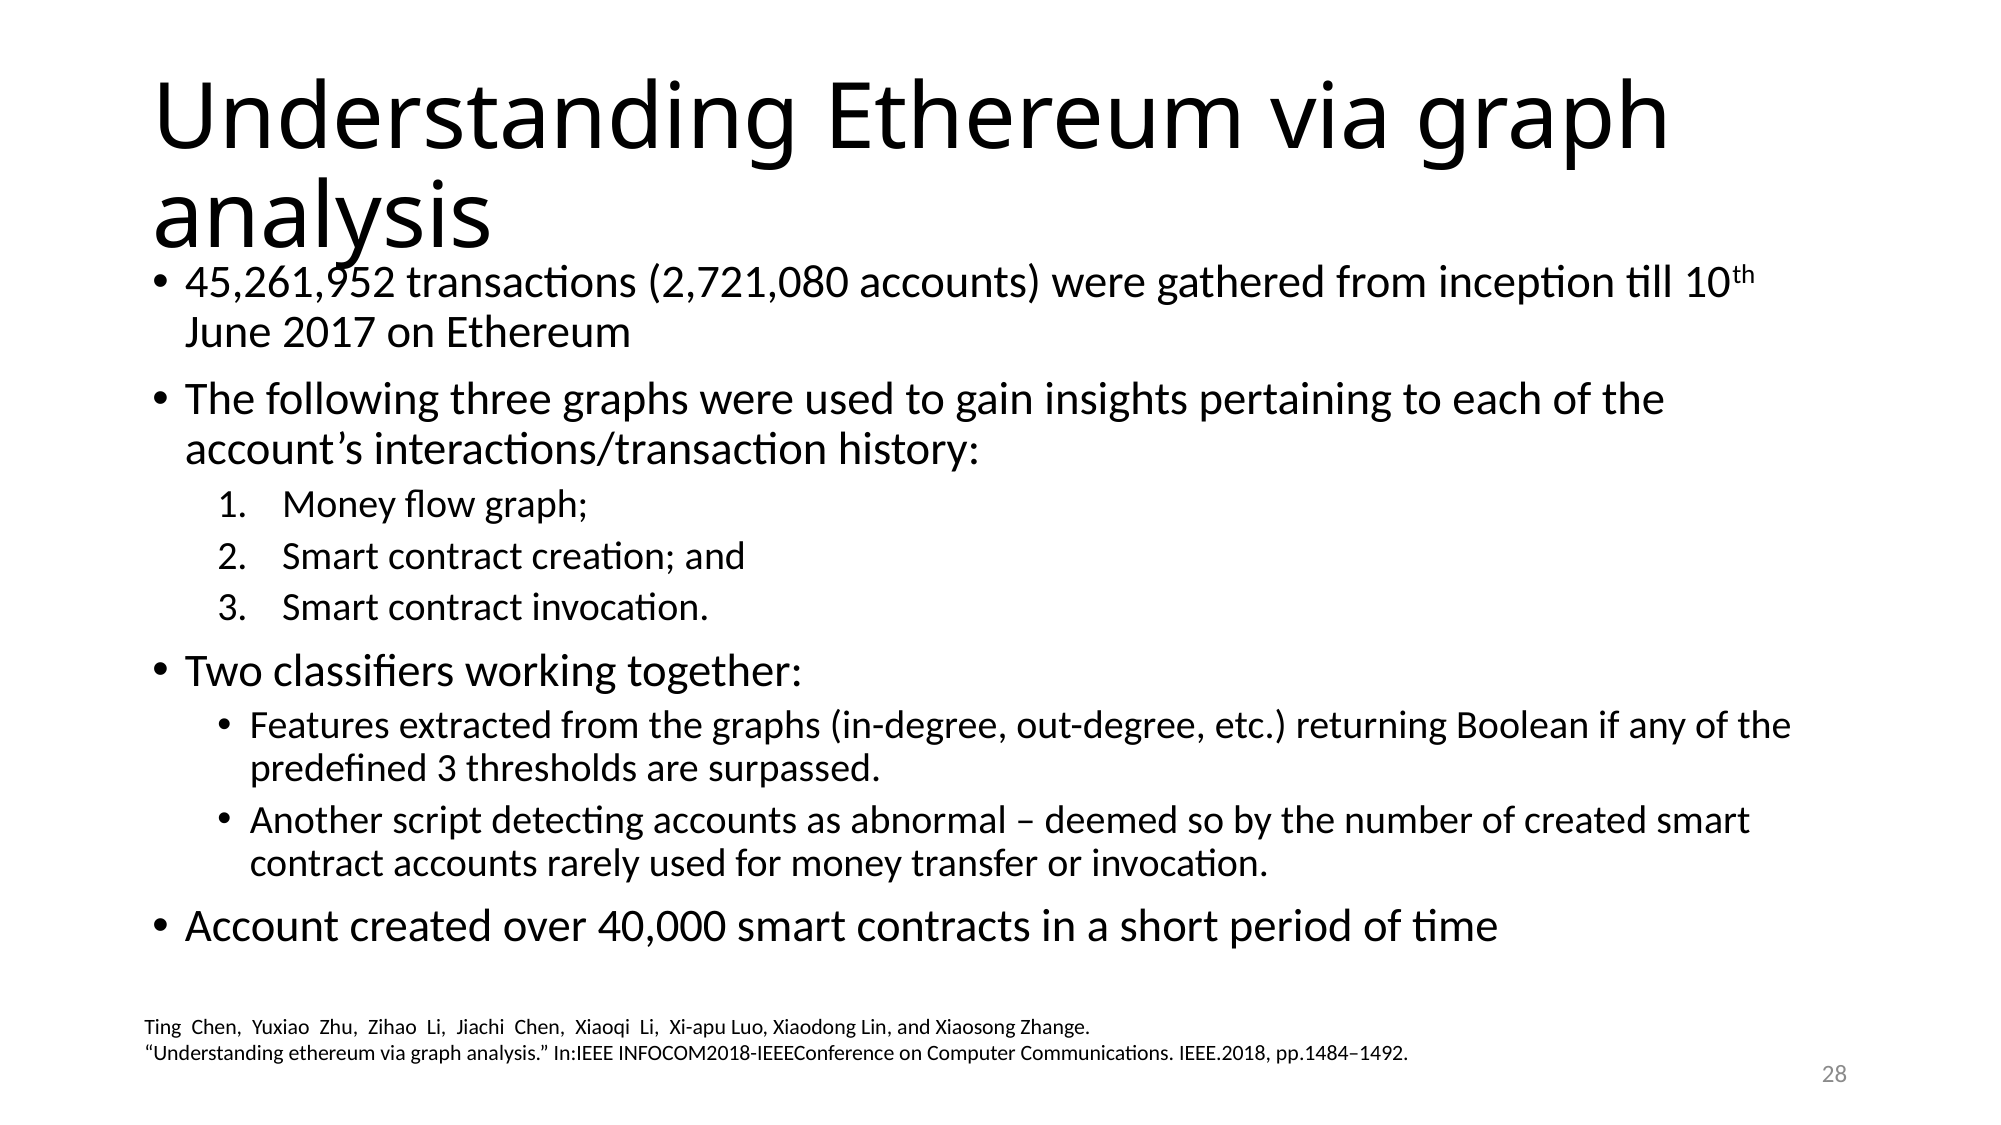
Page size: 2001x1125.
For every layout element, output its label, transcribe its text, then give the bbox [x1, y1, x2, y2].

title Understanding Ethereum via graph analysis [137, 59, 1863, 250]
list 45,261,952 transactions (2,721,080 accounts) were gathered from inception till 10th June 2017 on Ethereum The following three graphs were used to gain insights pertaining to each of the account’s interactions/transaction history: Money flow graph; Smart contract creation; and Smart contract invocation. Two classifiers working together: Features extracted from the graphs (in-degree, out-degree, etc.) returning Boolean if any of the predefined 3 thresholds are surpassed. Another script detecting accounts as abnormal – deemed so by the number of created smart contract accounts rarely used for money transfer or invocation. Account created over 40,000 smart contracts in a short period of time [137, 250, 1863, 964]
slide_number 28 [1412, 1042, 1863, 1103]
text_box Ting Chen, Yuxiao Zhu, Zihao Li, Jiachi Chen, Xiaoqi Li, Xi-apu Luo, Xiaodong Lin, and Xiaosong Zhange. “Understanding ethereum via graph analysis.” In:IEEE INFOCOM2018-IEEEConference on Computer Communications. IEEE.2018, pp.1484–1492. [129, 1005, 1426, 1073]
